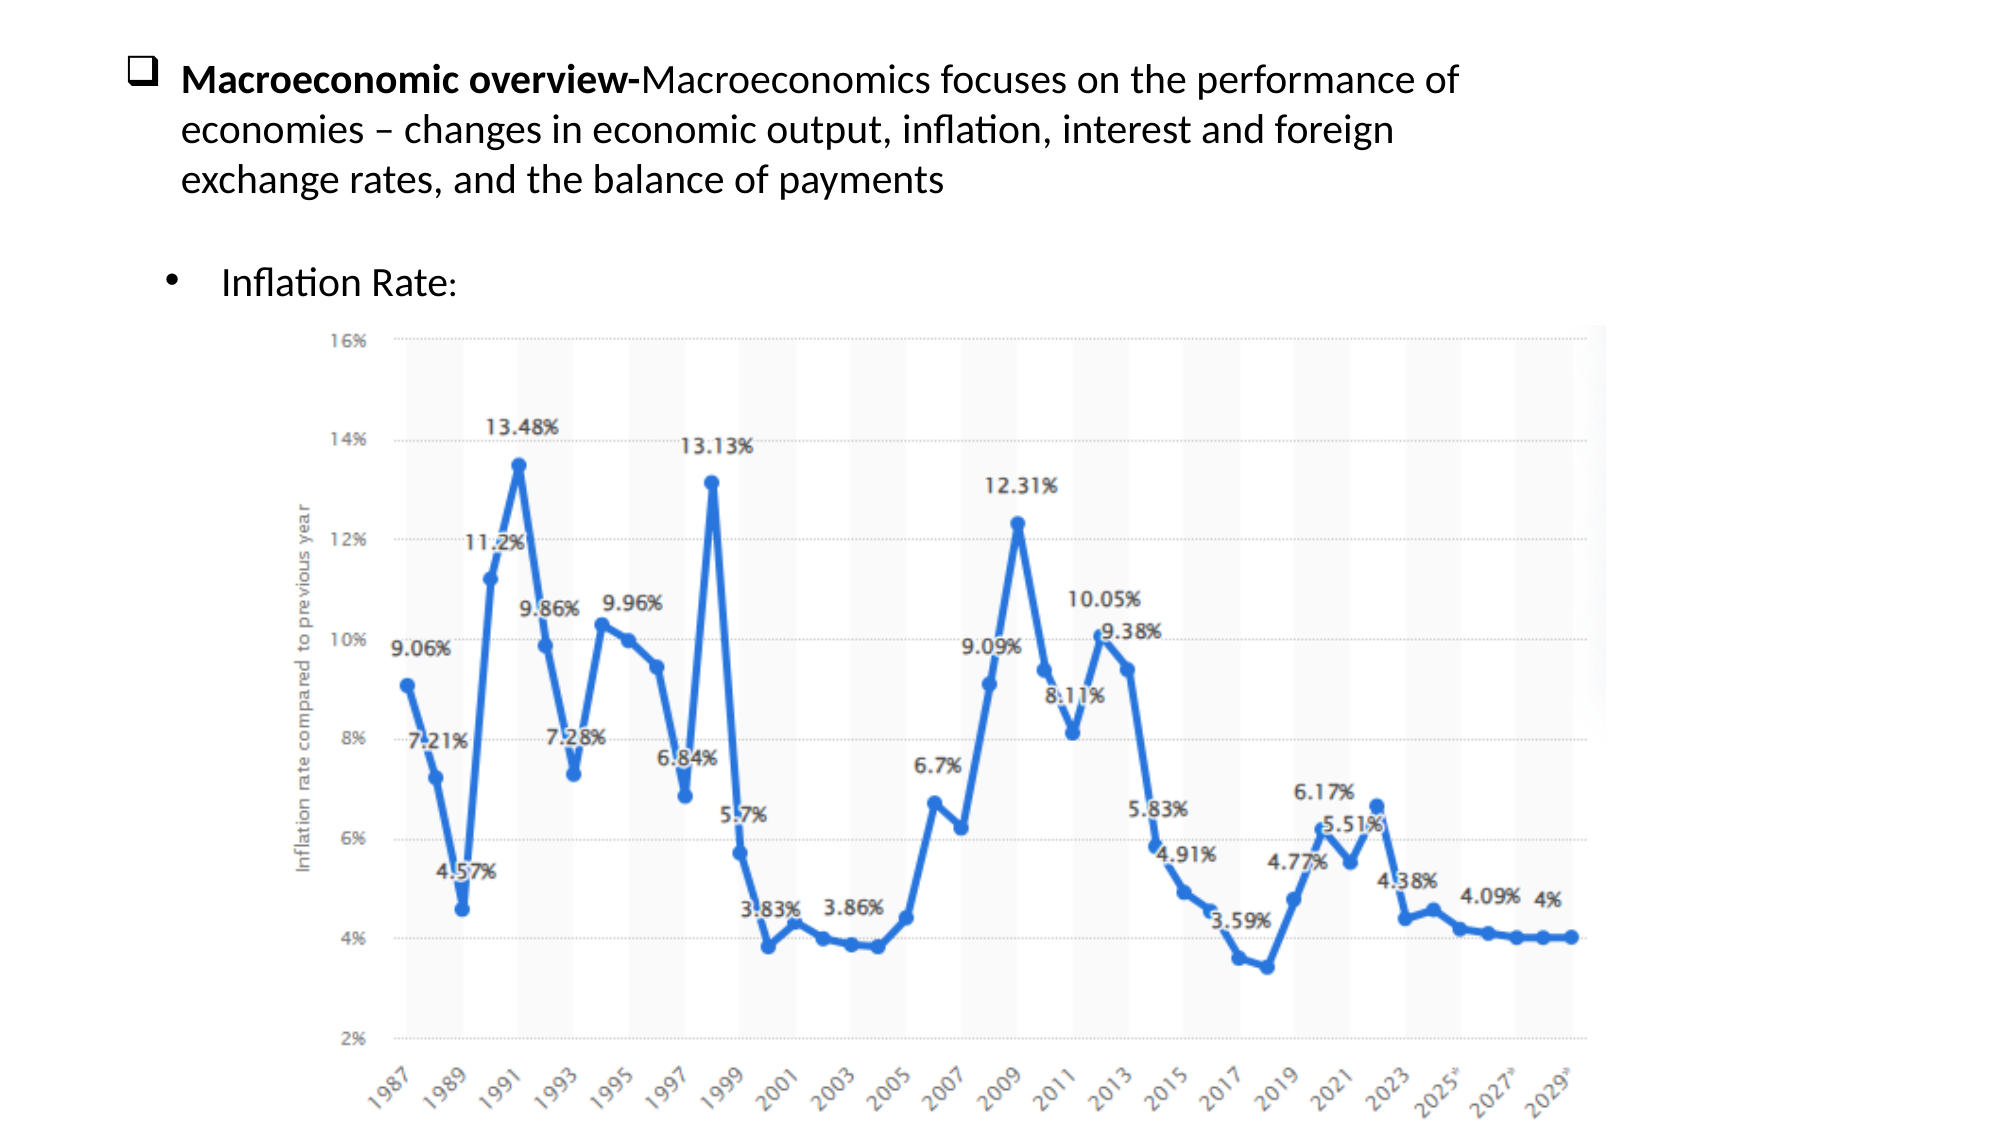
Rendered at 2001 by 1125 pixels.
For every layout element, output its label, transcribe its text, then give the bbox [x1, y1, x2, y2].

text_box Inflation Rate: [149, 247, 473, 312]
text_box Macroeconomic overview-Macroeconomics focuses on the performance of economies – changes in economic output, inflation, interest and foreign exchange rates, and the balance of payments [109, 44, 1568, 210]
picture [285, 325, 1606, 1125]
